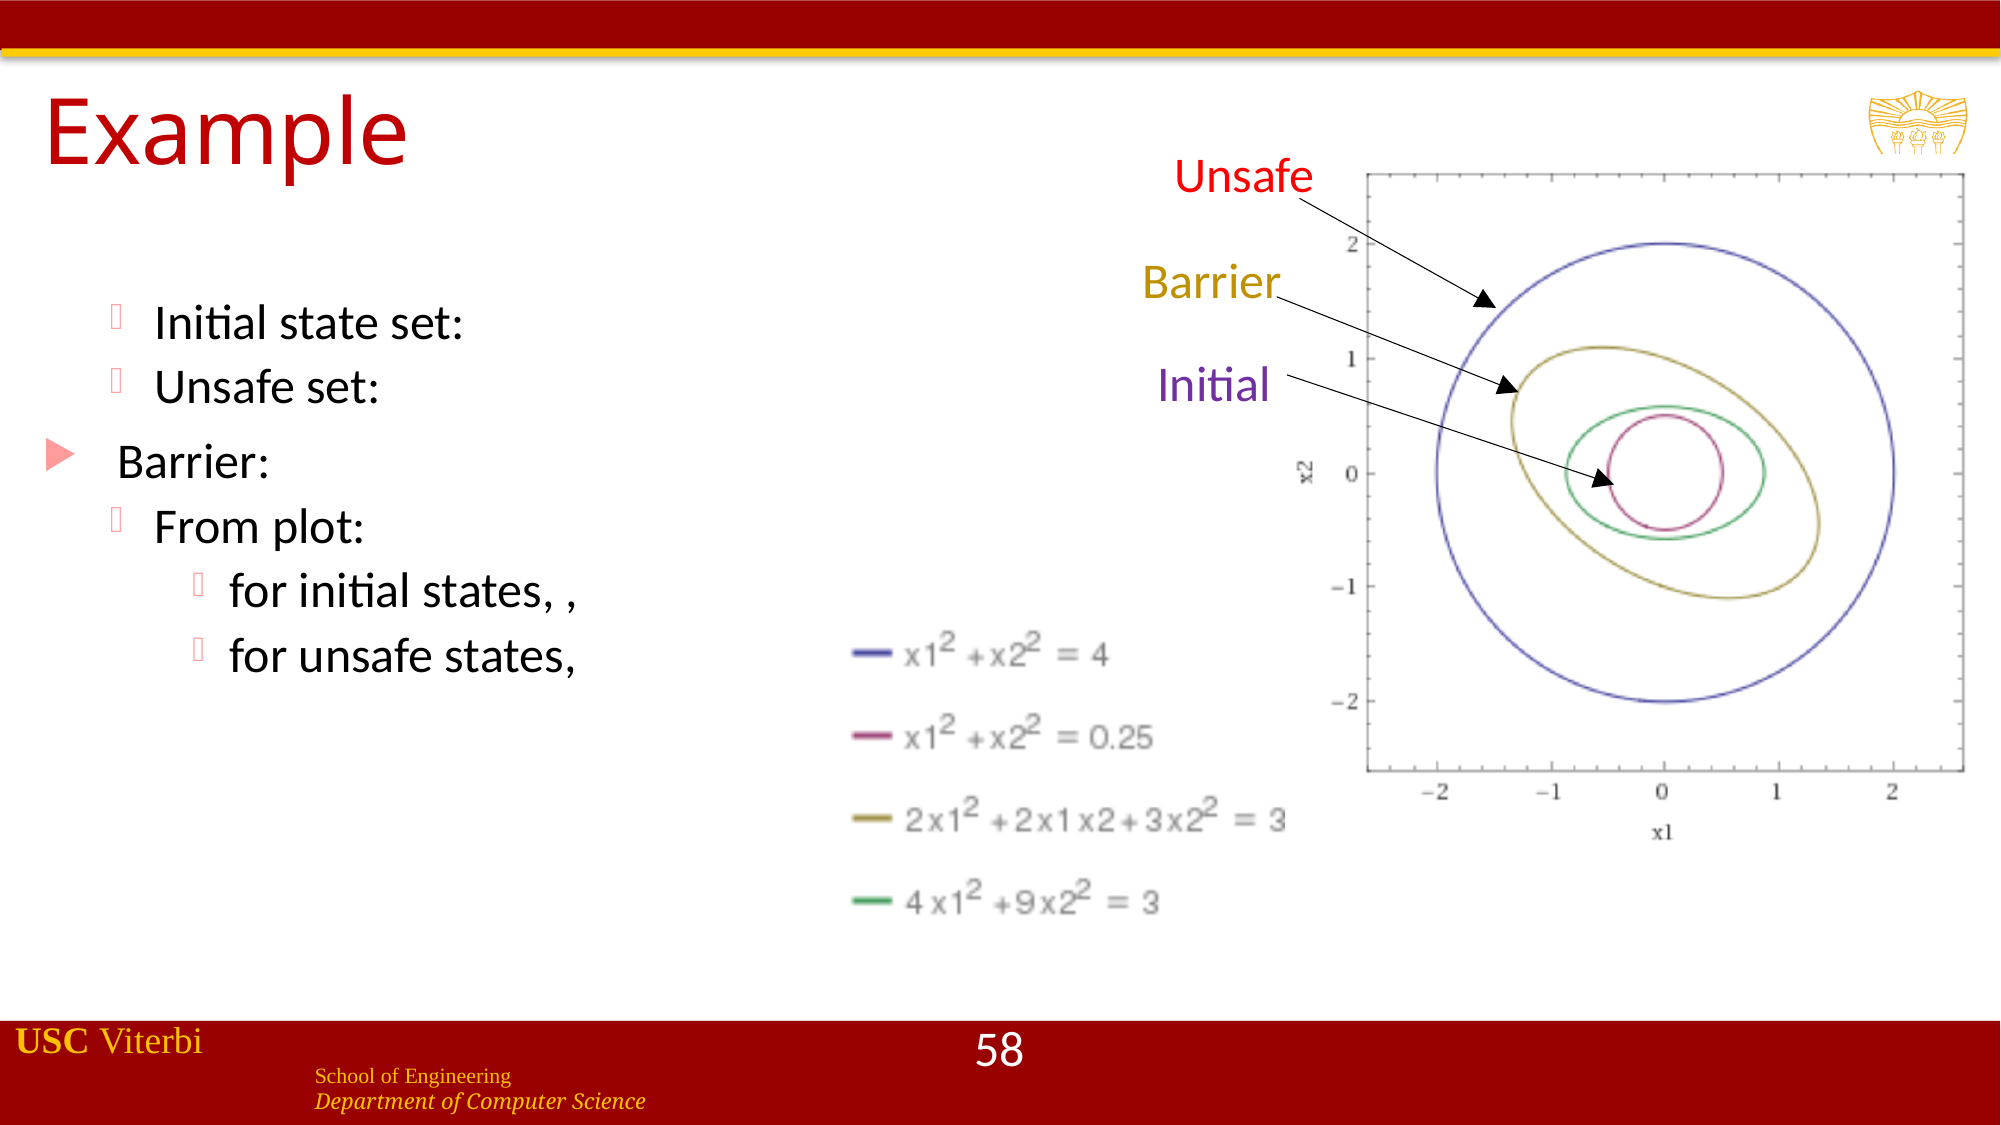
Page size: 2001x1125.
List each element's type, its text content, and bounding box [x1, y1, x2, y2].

picture [832, 76, 2000, 944]
text_box Initial [1142, 344, 1286, 420]
title Example [27, 70, 1819, 199]
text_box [1299, 198, 1497, 296]
slide_number 58 [774, 1016, 1225, 1077]
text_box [1276, 296, 1519, 393]
text_box Unsafe [1159, 135, 1330, 210]
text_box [1287, 374, 1615, 485]
text_box Barrier [1127, 241, 1287, 316]
